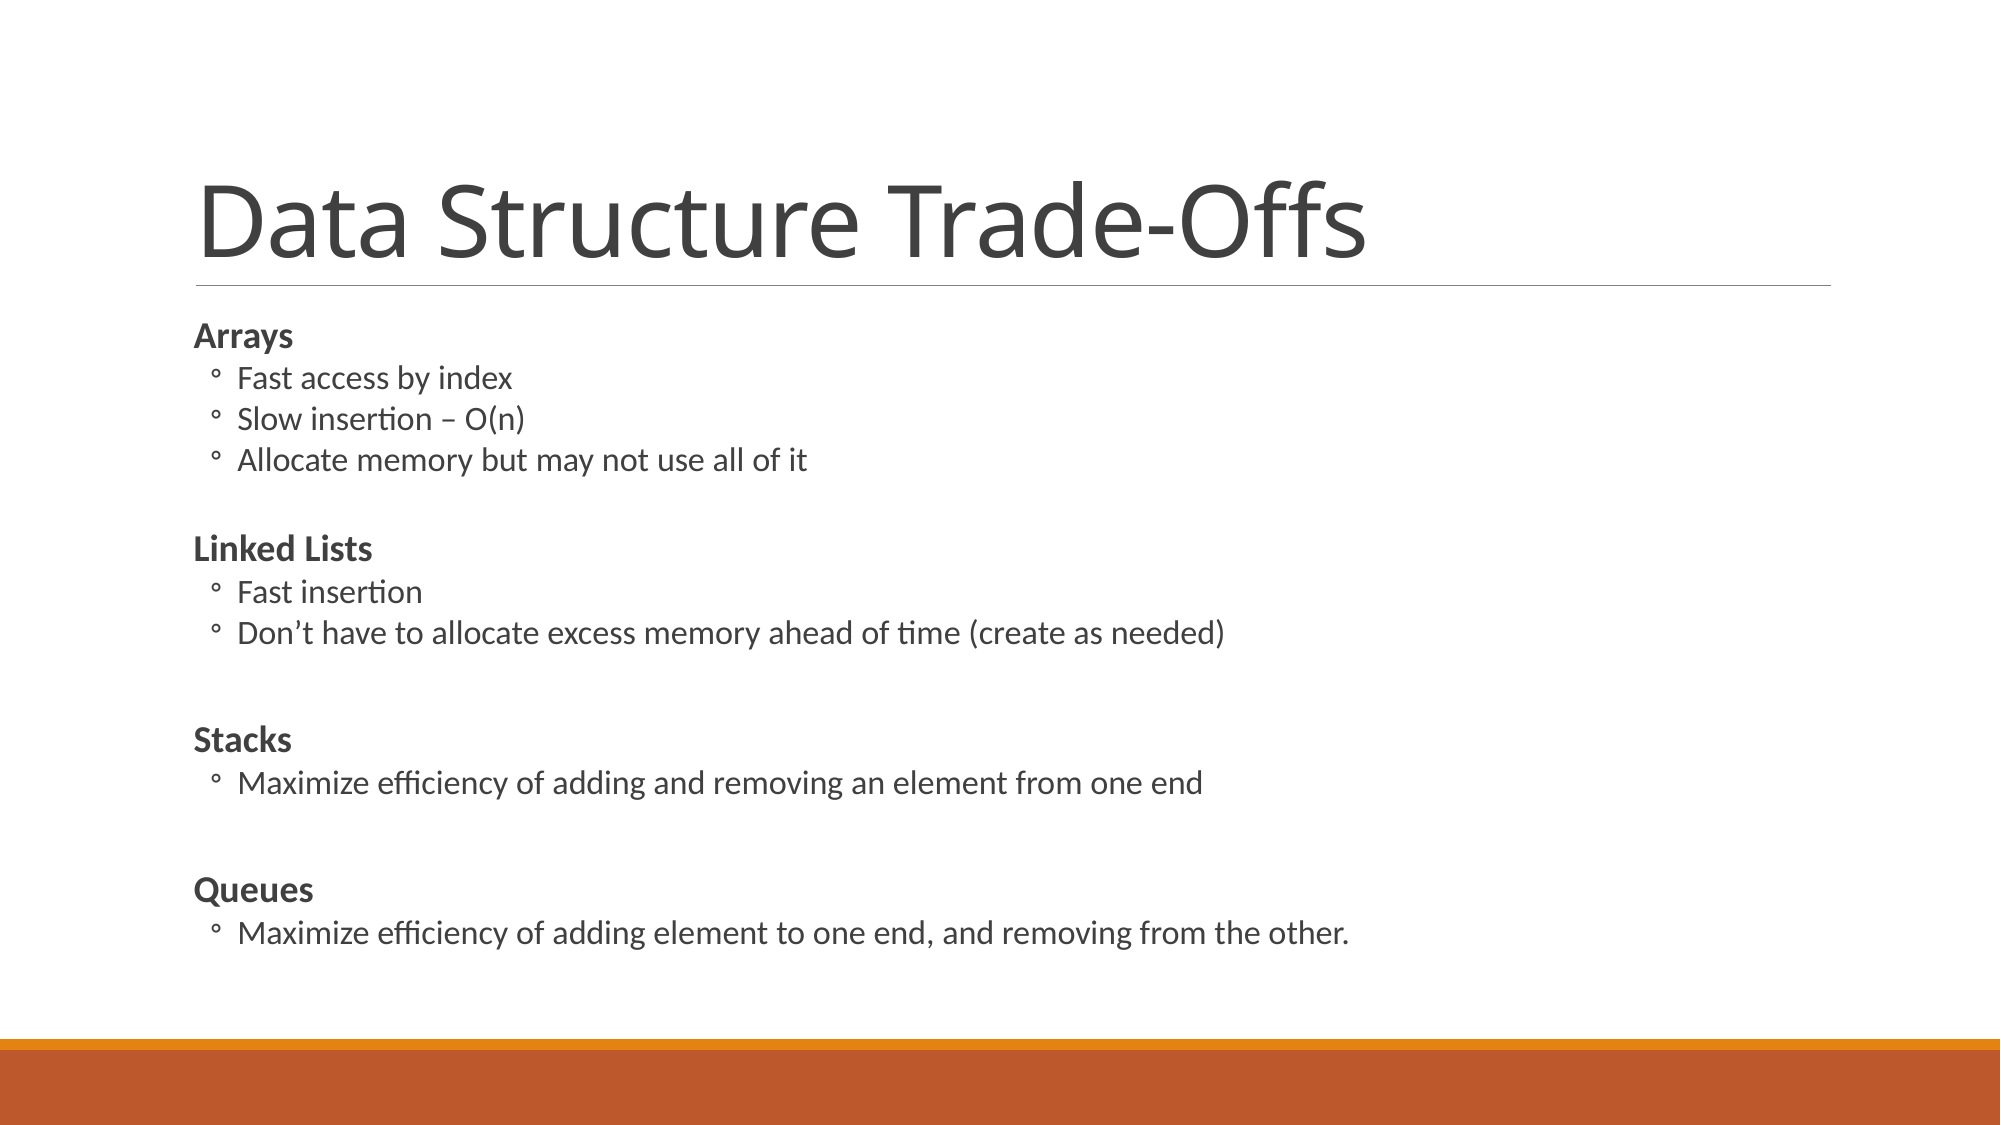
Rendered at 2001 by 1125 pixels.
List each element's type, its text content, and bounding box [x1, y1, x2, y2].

title Data Structure Trade-Offs [180, 47, 1830, 285]
list Arrays Fast access by index Slow insertion – O(n) Allocate memory but may not use all of it Linked Lists Fast insertion Don’t have to allocate excess memory ahead of time (create as needed) Stacks Maximize efficiency of adding and removing an element from one end Queues Maximize efficiency of adding element to one end, and removing from the other. [180, 302, 1830, 963]
